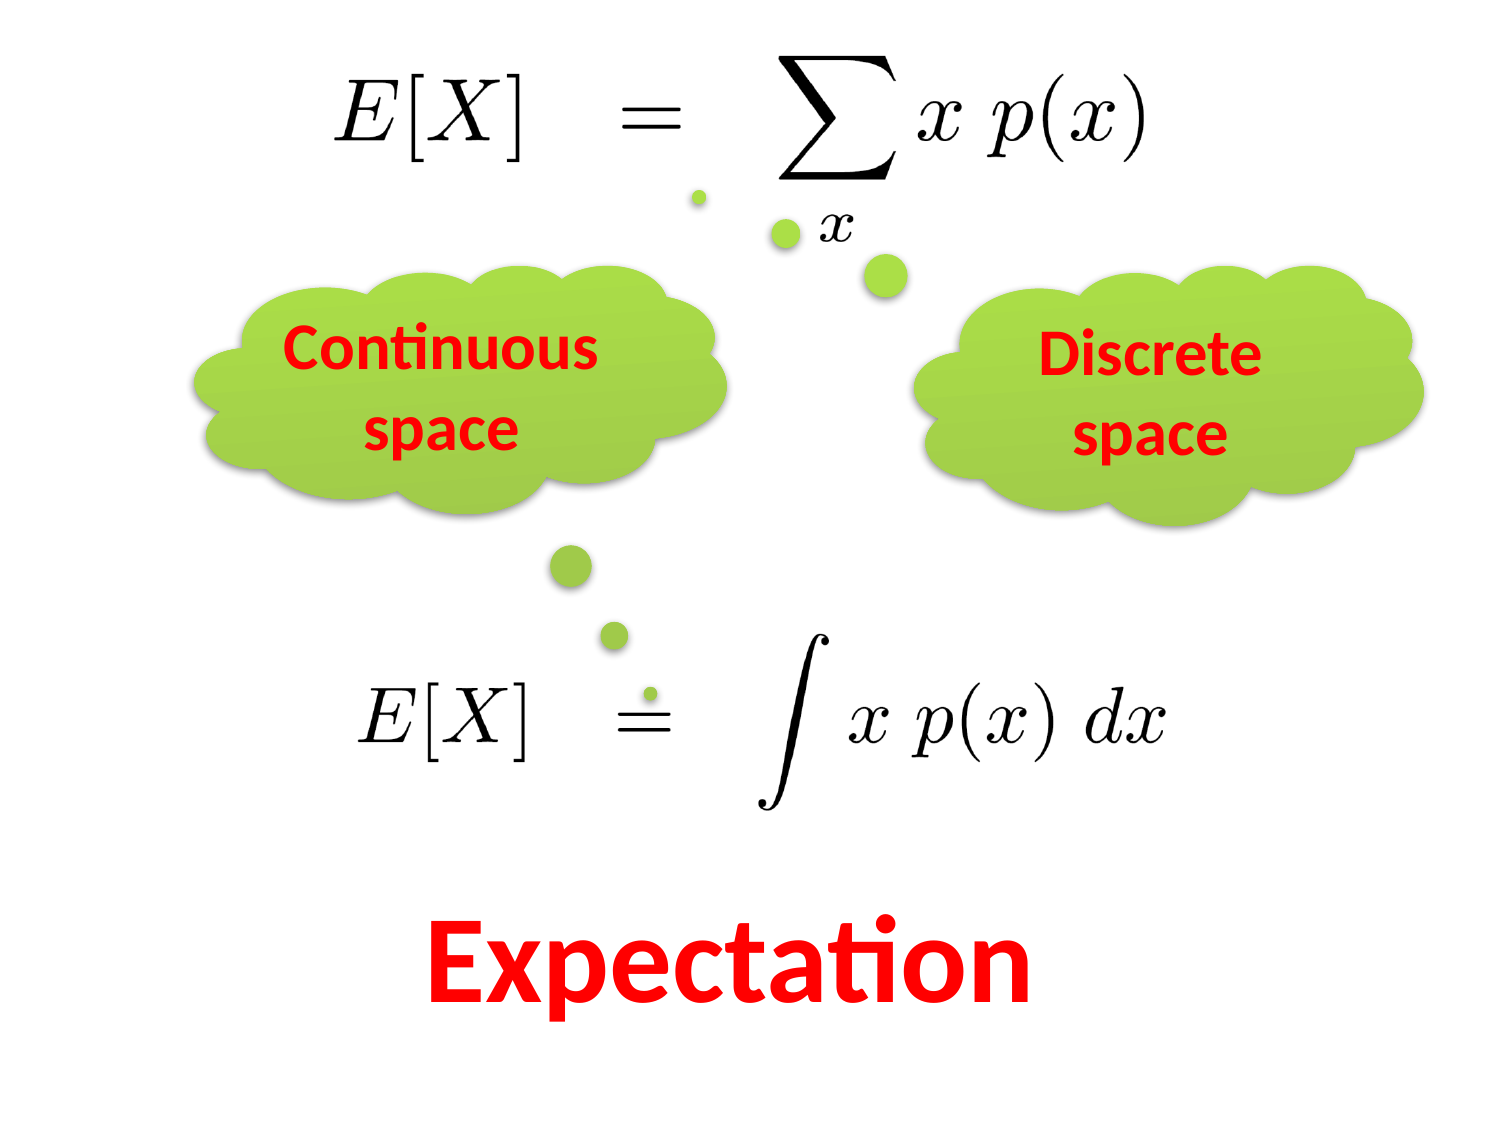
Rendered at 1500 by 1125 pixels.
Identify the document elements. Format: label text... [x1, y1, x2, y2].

picture [355, 629, 1170, 815]
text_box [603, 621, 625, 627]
text_box Continuous space [194, 265, 727, 514]
text_box Continuous space [550, 545, 592, 587]
text_box Discrete space [864, 255, 908, 298]
text_box Expectation [409, 870, 1166, 1036]
picture [332, 46, 1149, 246]
text_box Discrete space [914, 265, 1424, 526]
